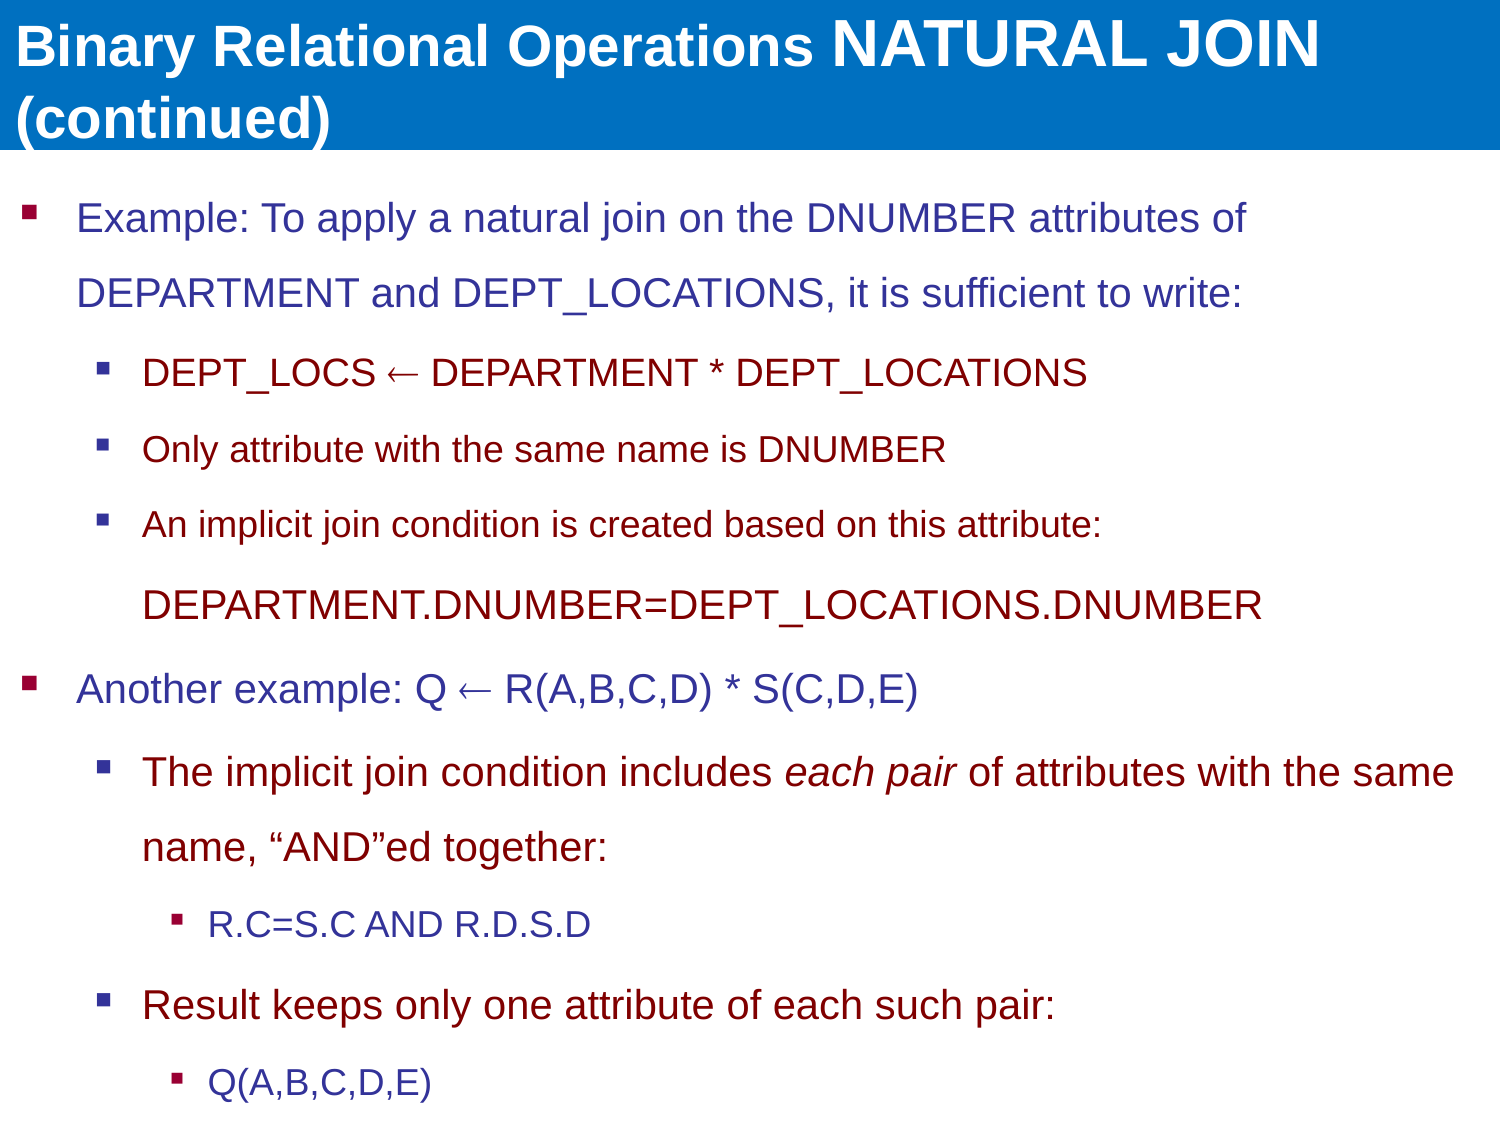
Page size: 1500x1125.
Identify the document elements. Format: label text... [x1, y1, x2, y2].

title Binary Relational Operations NATURAL JOIN (continued) [0, 0, 1500, 150]
list Example: To apply a natural join on the DNUMBER attributes of DEPARTMENT and DEPT_LOCATIONS, it is sufficient to write: DEPT_LOCS  DEPARTMENT * DEPT_LOCATIONS Only attribute with the same name is DNUMBER An implicit join condition is created based on this attribute: DEPARTMENT.DNUMBER=DEPT_LOCATIONS.DNUMBER Another example: Q  R(A,B,C,D) * S(C,D,E) The implicit join condition includes each pair of attributes with the same name, “AND”ed together: R.C=S.C AND R.D.S.D Result keeps only one attribute of each such pair: Q(A,B,C,D,E) [4, 158, 1497, 1119]
